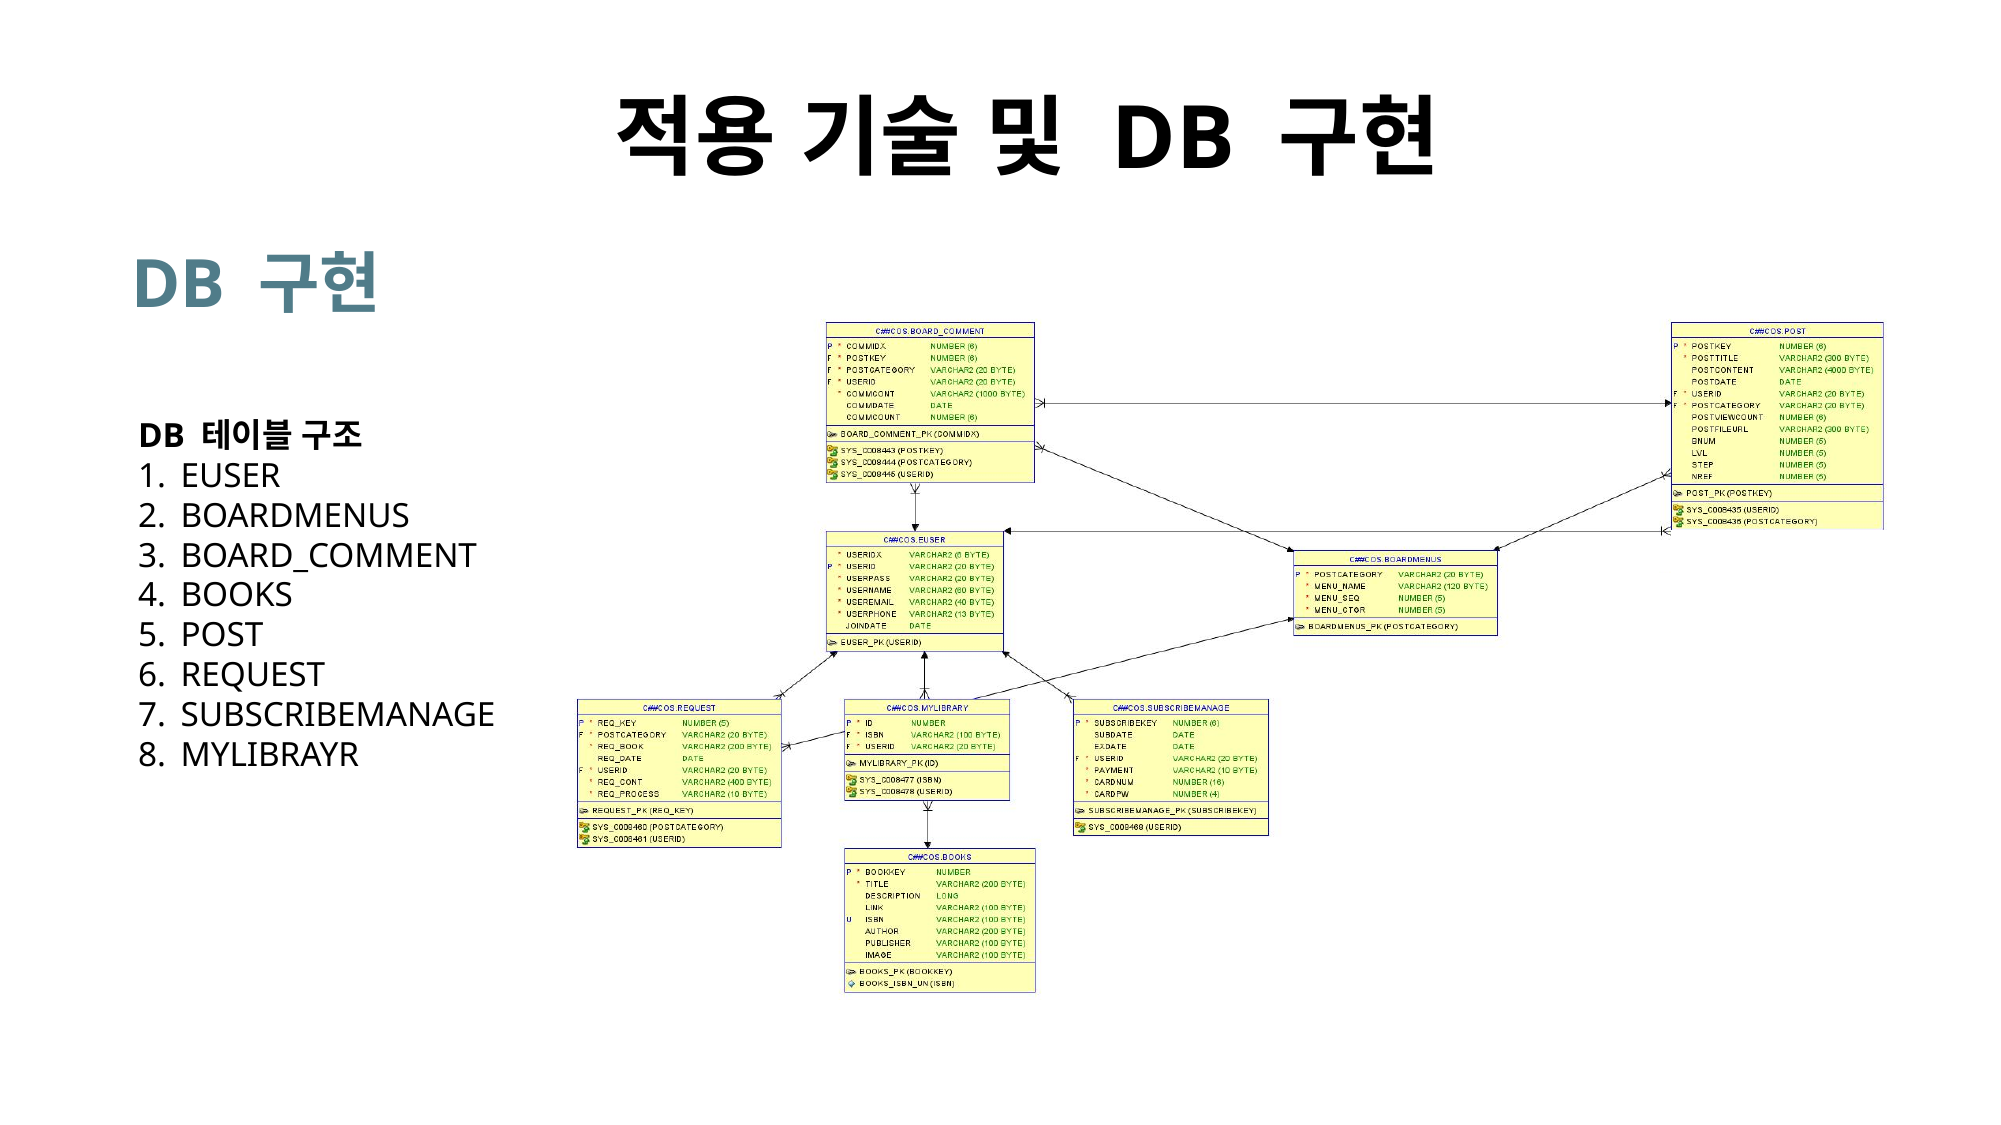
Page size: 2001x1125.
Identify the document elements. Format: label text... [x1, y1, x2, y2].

text_box 적용 기술 및 DB 구현 [78, 80, 1977, 200]
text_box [561, 306, 1958, 1000]
text_box DB 구현 [116, 233, 1073, 328]
text_box DB 테이블 구조 EUSER BOARDMENUS BOARD_COMMENT BOOKS POST REQUEST SUBSCRIBEMANAGE MYLIBRAYR [123, 406, 540, 972]
